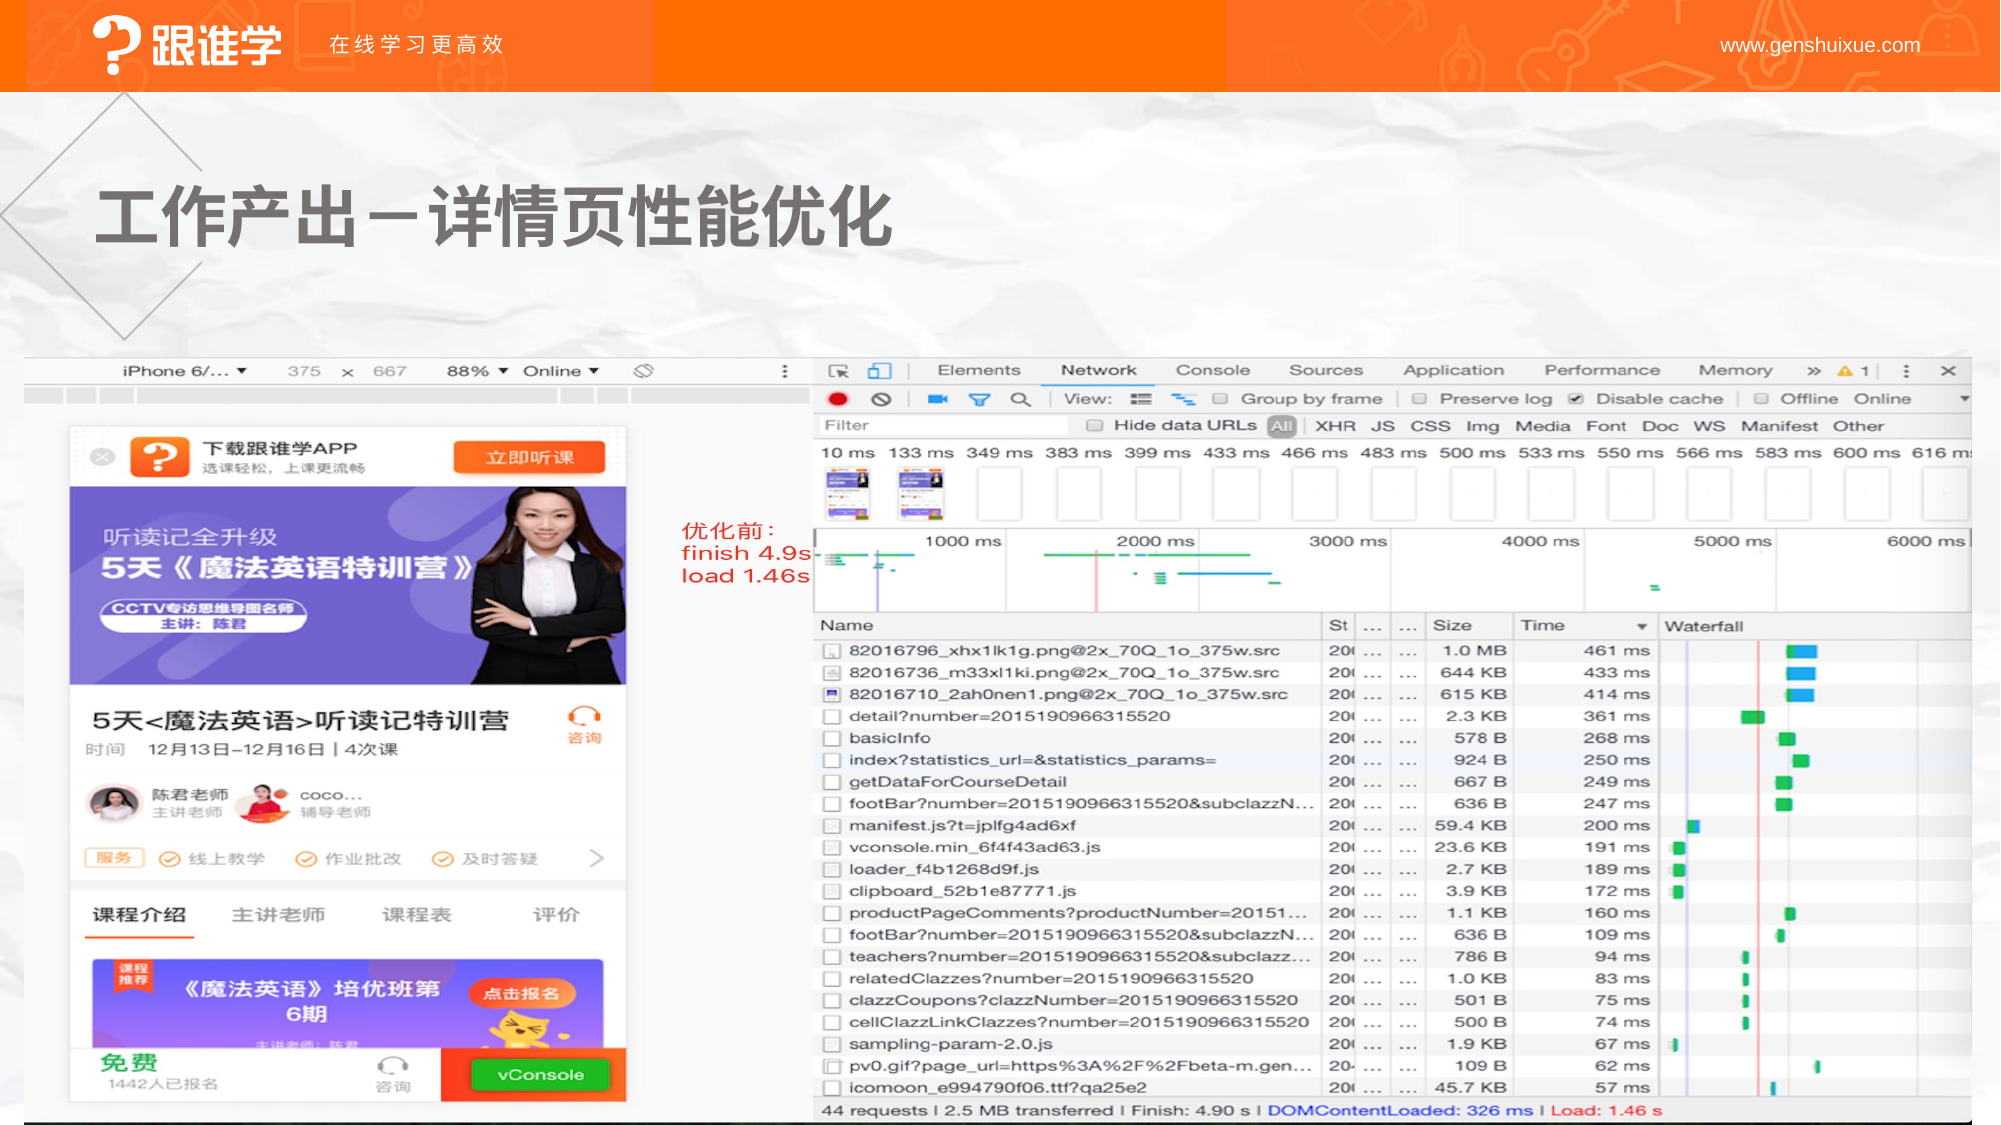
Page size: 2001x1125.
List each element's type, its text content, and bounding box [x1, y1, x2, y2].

picture [0, 0, 2000, 1125]
text_box [0, 92, 203, 342]
text_box 工作产出－详情页性能优化 [201, 167, 935, 263]
